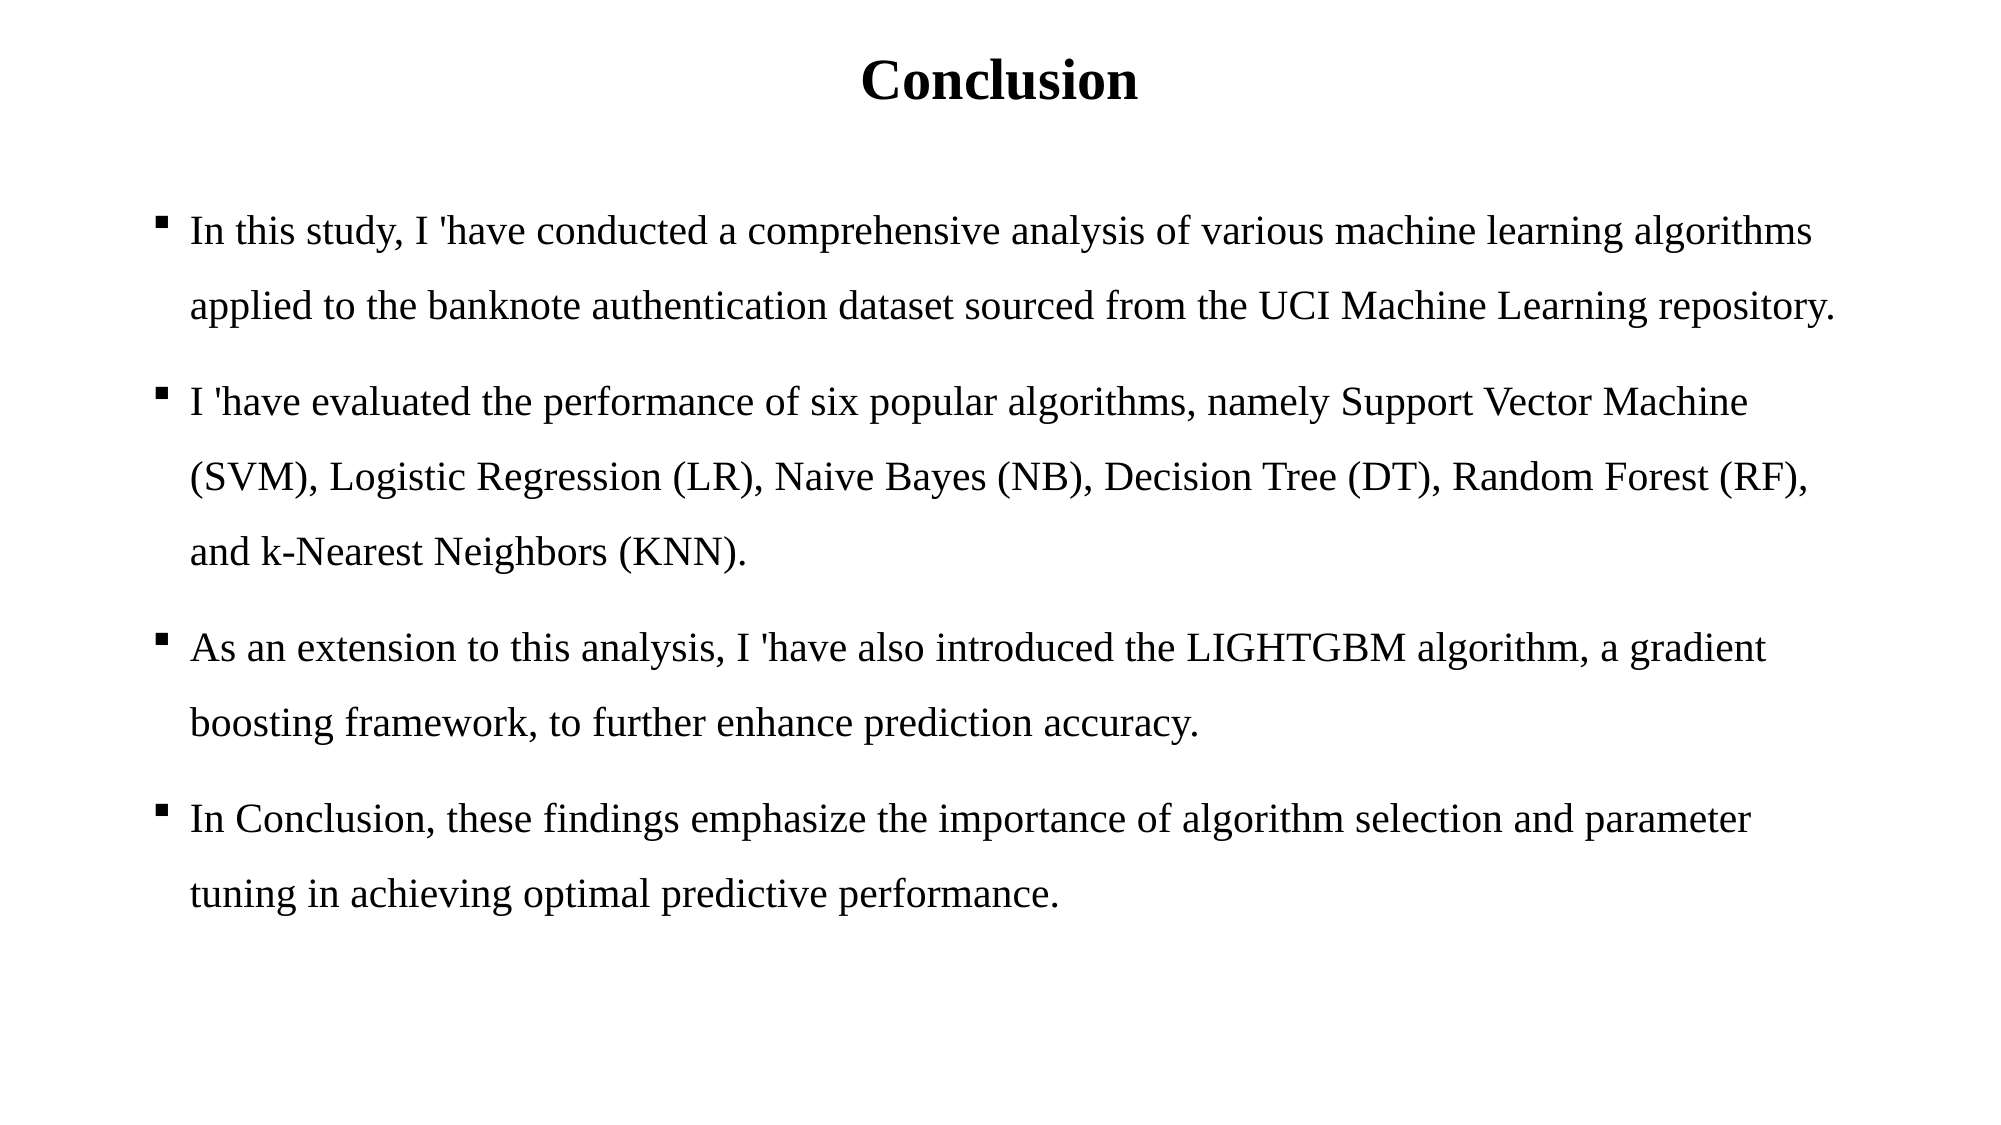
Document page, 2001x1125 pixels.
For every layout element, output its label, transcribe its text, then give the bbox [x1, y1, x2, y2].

title Conclusion [137, 32, 1863, 130]
list In this study, I 'have conducted a comprehensive analysis of various machine learning algorithms applied to the banknote authentication dataset sourced from the UCI Machine Learning repository. I 'have evaluated the performance of six popular algorithms, namely Support Vector Machine (SVM), Logistic Regression (LR), Naive Bayes (NB), Decision Tree (DT), Random Forest (RF), and k-Nearest Neighbors (KNN). As an extension to this analysis, I 'have also introduced the LIGHTGBM algorithm, a gradient boosting framework, to further enhance prediction accuracy. In Conclusion, these findings emphasize the importance of algorithm selection and parameter tuning in achieving optimal predictive performance. [137, 169, 1863, 1074]
